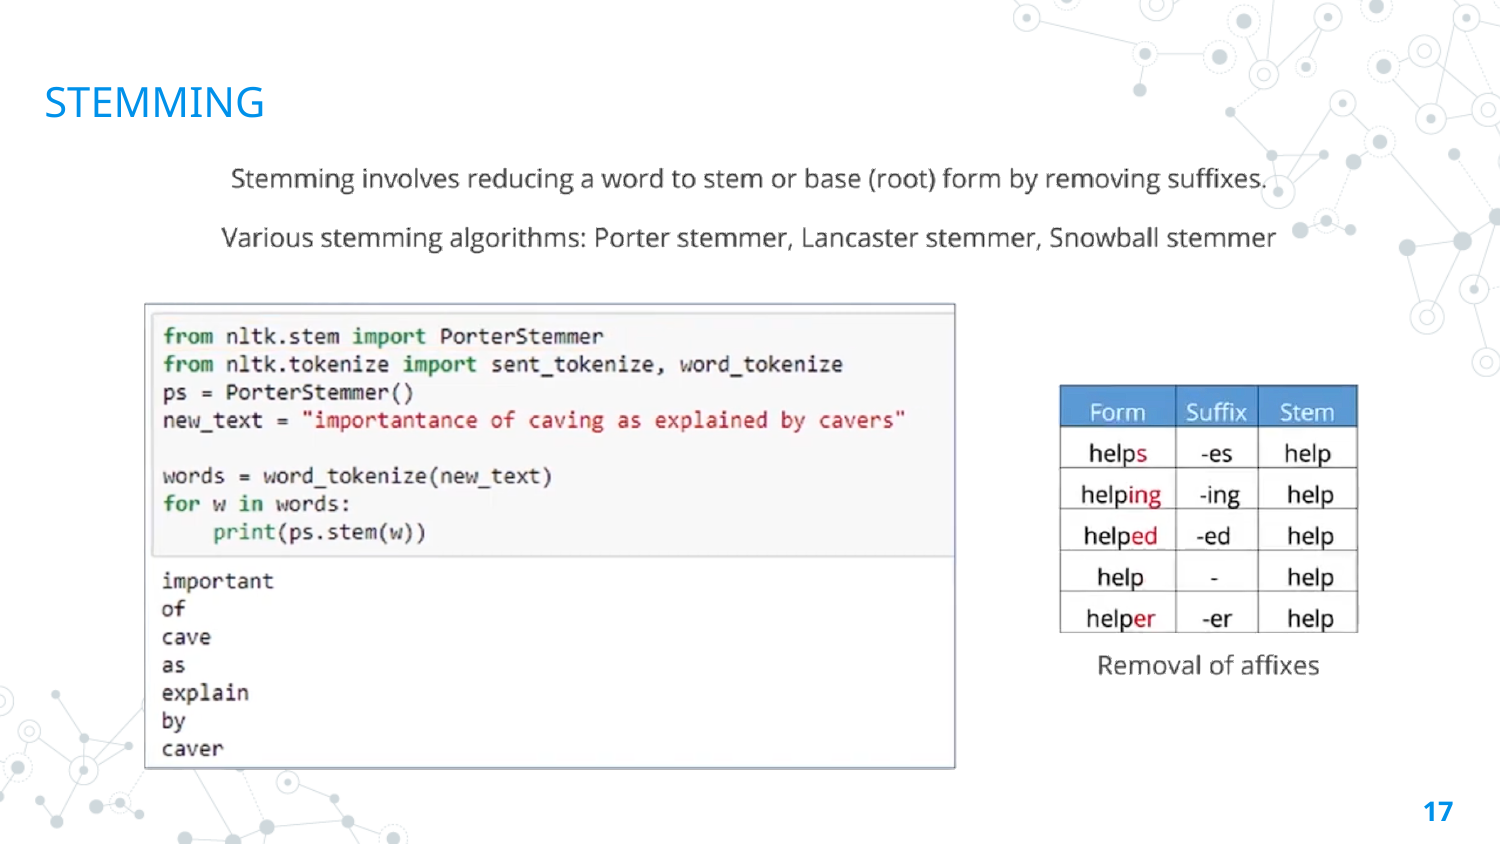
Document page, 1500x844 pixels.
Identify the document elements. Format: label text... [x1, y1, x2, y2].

picture [0, 0, 1500, 844]
slide_number 17 [1378, 779, 1469, 844]
text_box STEMMING [29, 25, 1272, 141]
